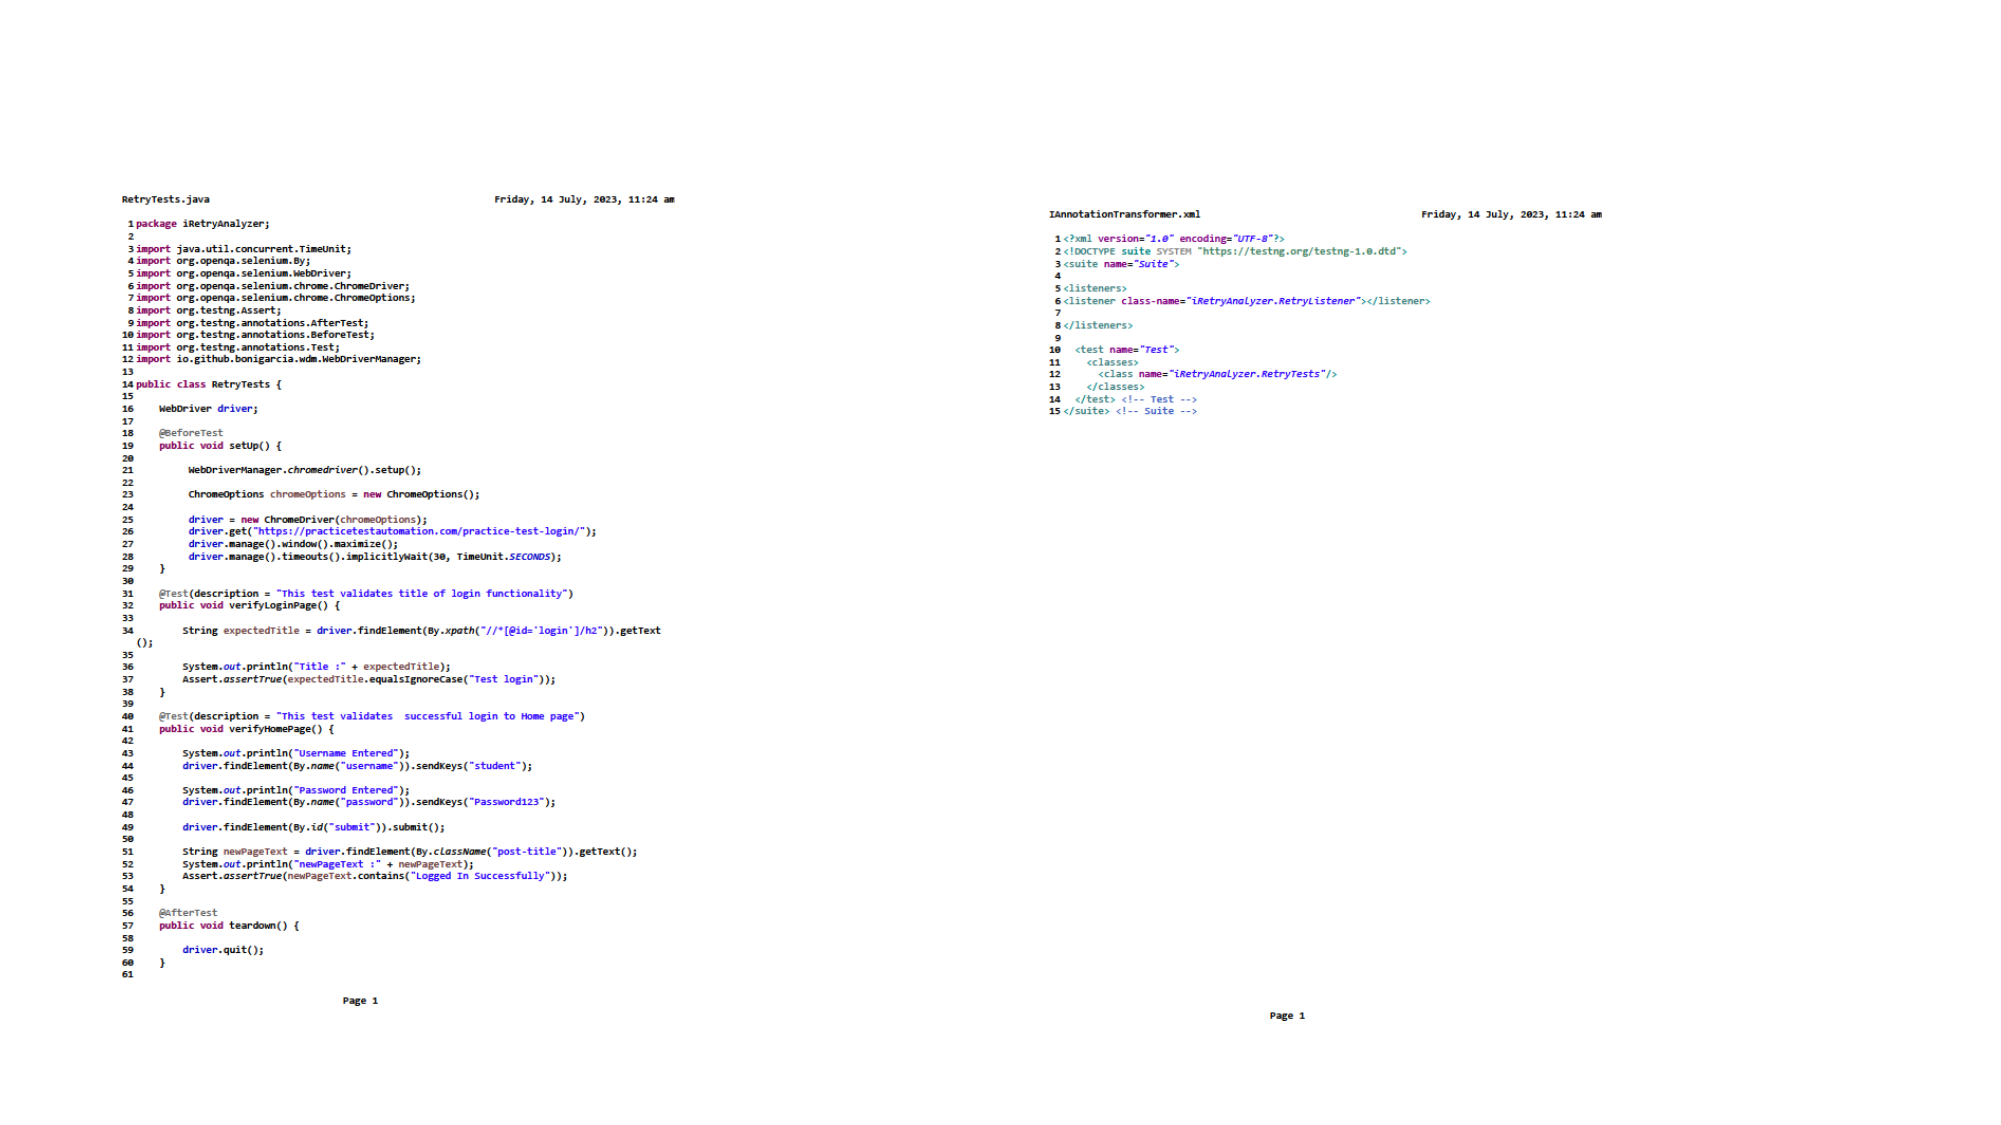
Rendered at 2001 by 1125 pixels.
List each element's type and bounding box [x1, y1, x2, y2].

text_box [973, 132, 1602, 1022]
text_box [46, 117, 675, 1007]
